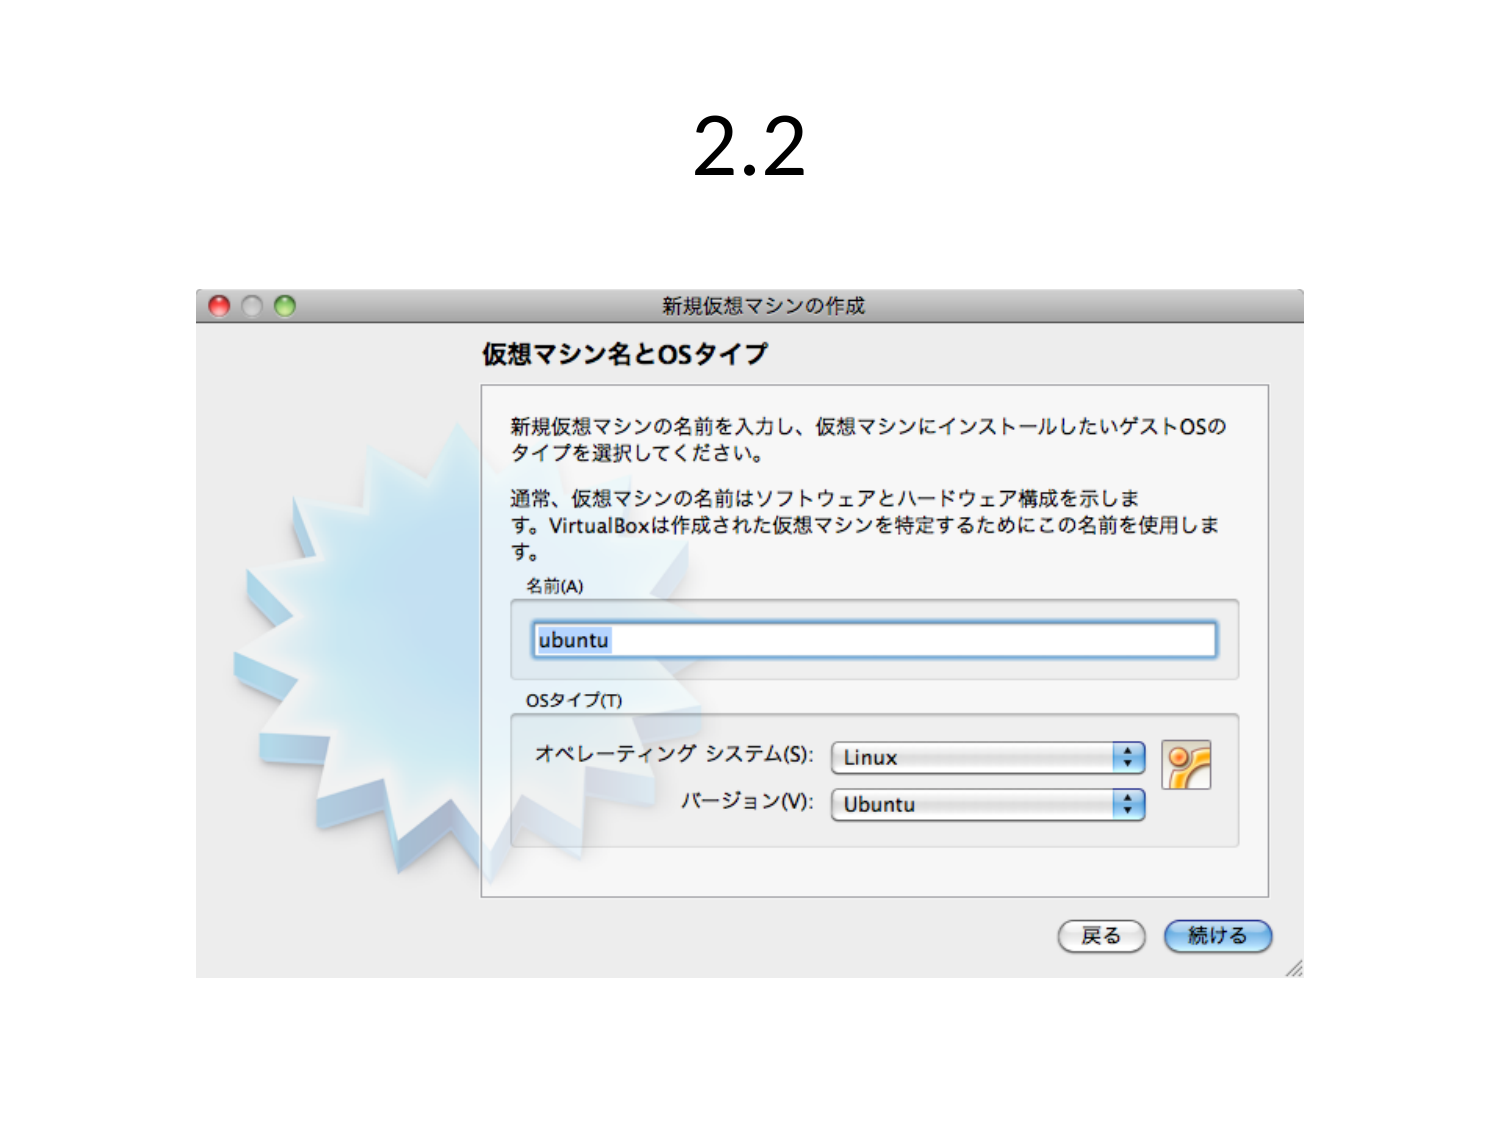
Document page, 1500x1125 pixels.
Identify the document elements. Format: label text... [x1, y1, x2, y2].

title 2.2 [75, 45, 1425, 233]
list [196, 289, 1304, 978]
